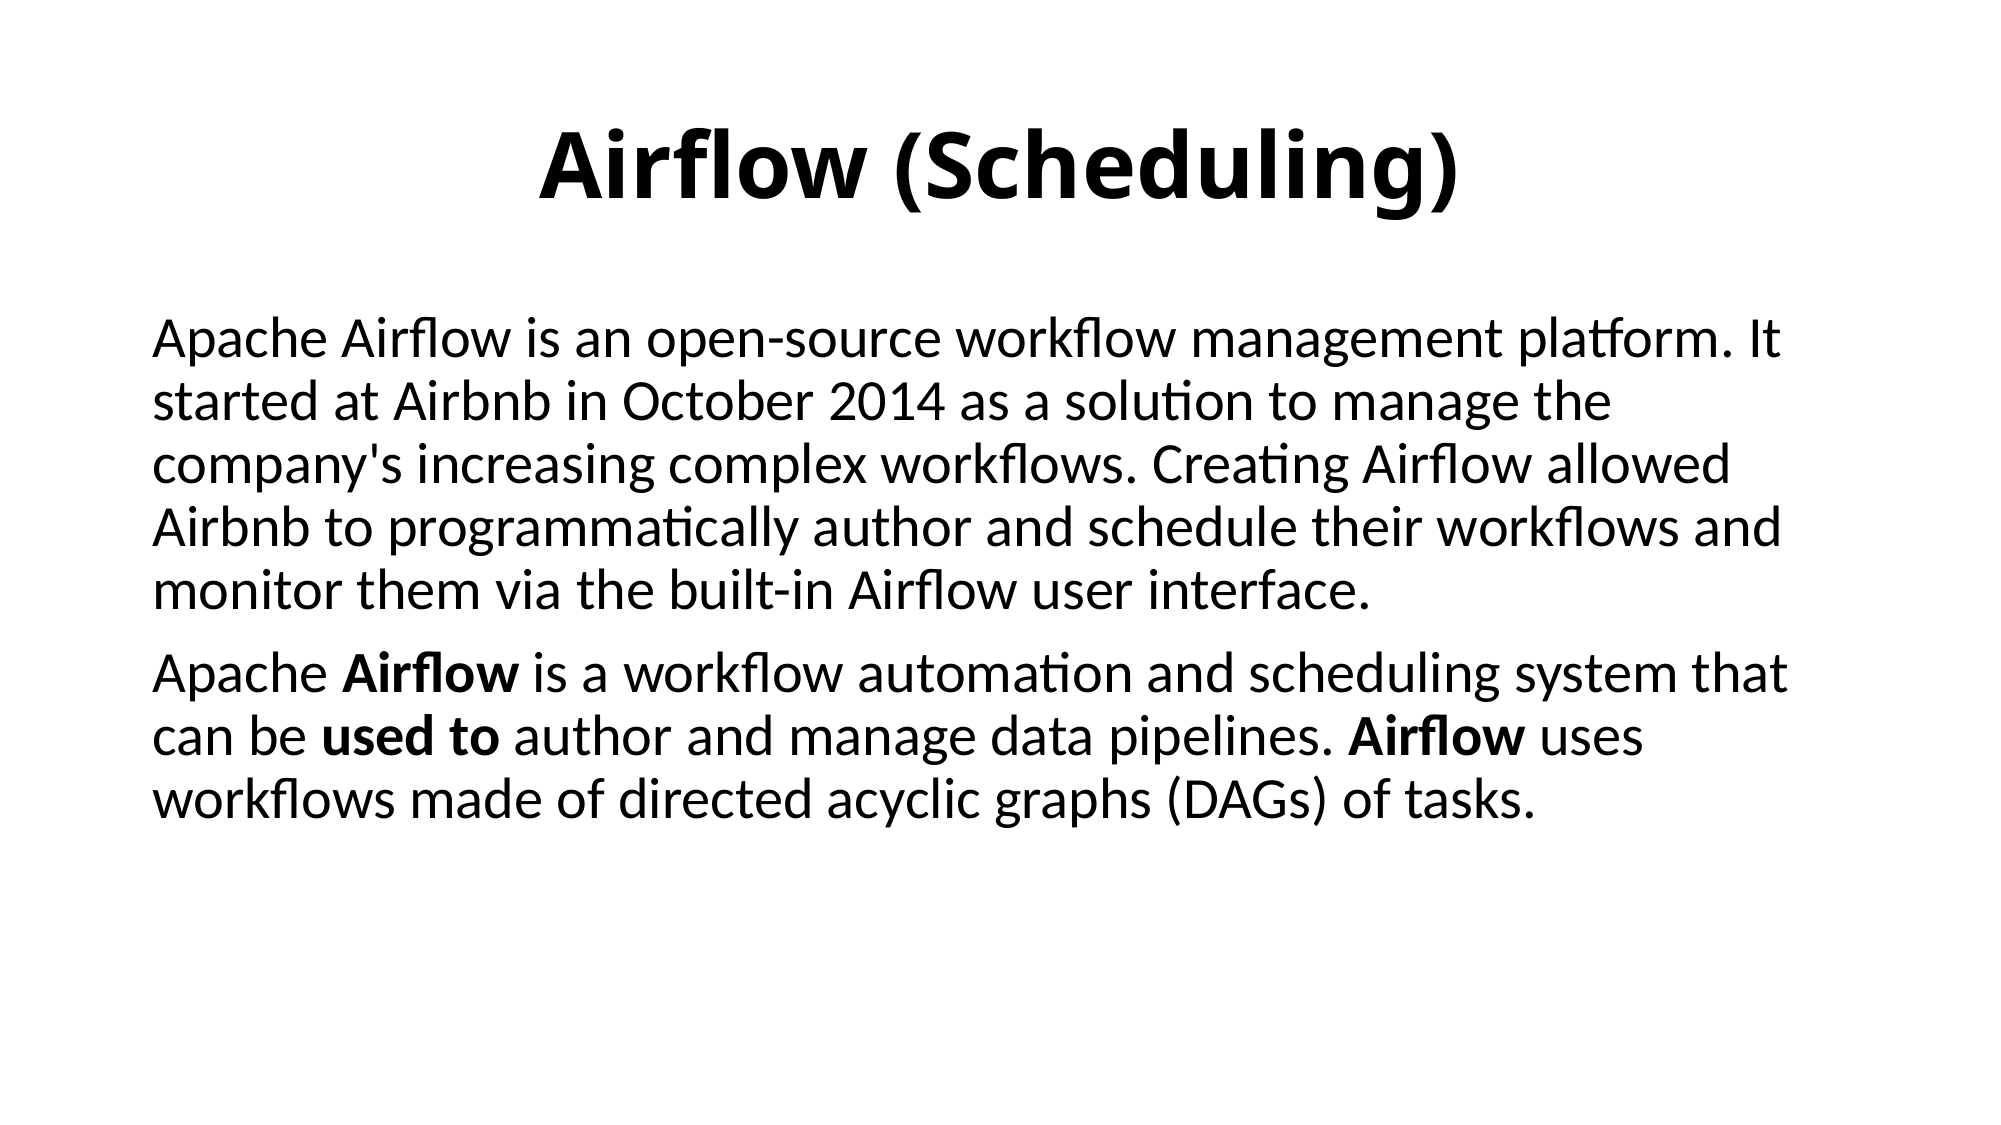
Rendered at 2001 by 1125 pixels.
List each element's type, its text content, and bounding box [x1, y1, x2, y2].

title Airflow (Scheduling) [137, 59, 1863, 278]
list Apache Airflow is an open-source workflow management platform. It started at Airbnb in October 2014 as a solution to manage the company's increasing complex workflows. Creating Airflow allowed Airbnb to programmatically author and schedule their workflows and monitor them via the built-in Airflow user interface. Apache Airflow is a workflow automation and scheduling system that can be used to author and manage data pipelines. Airflow uses workflows made of directed acyclic graphs (DAGs) of tasks. [137, 299, 1863, 1014]
